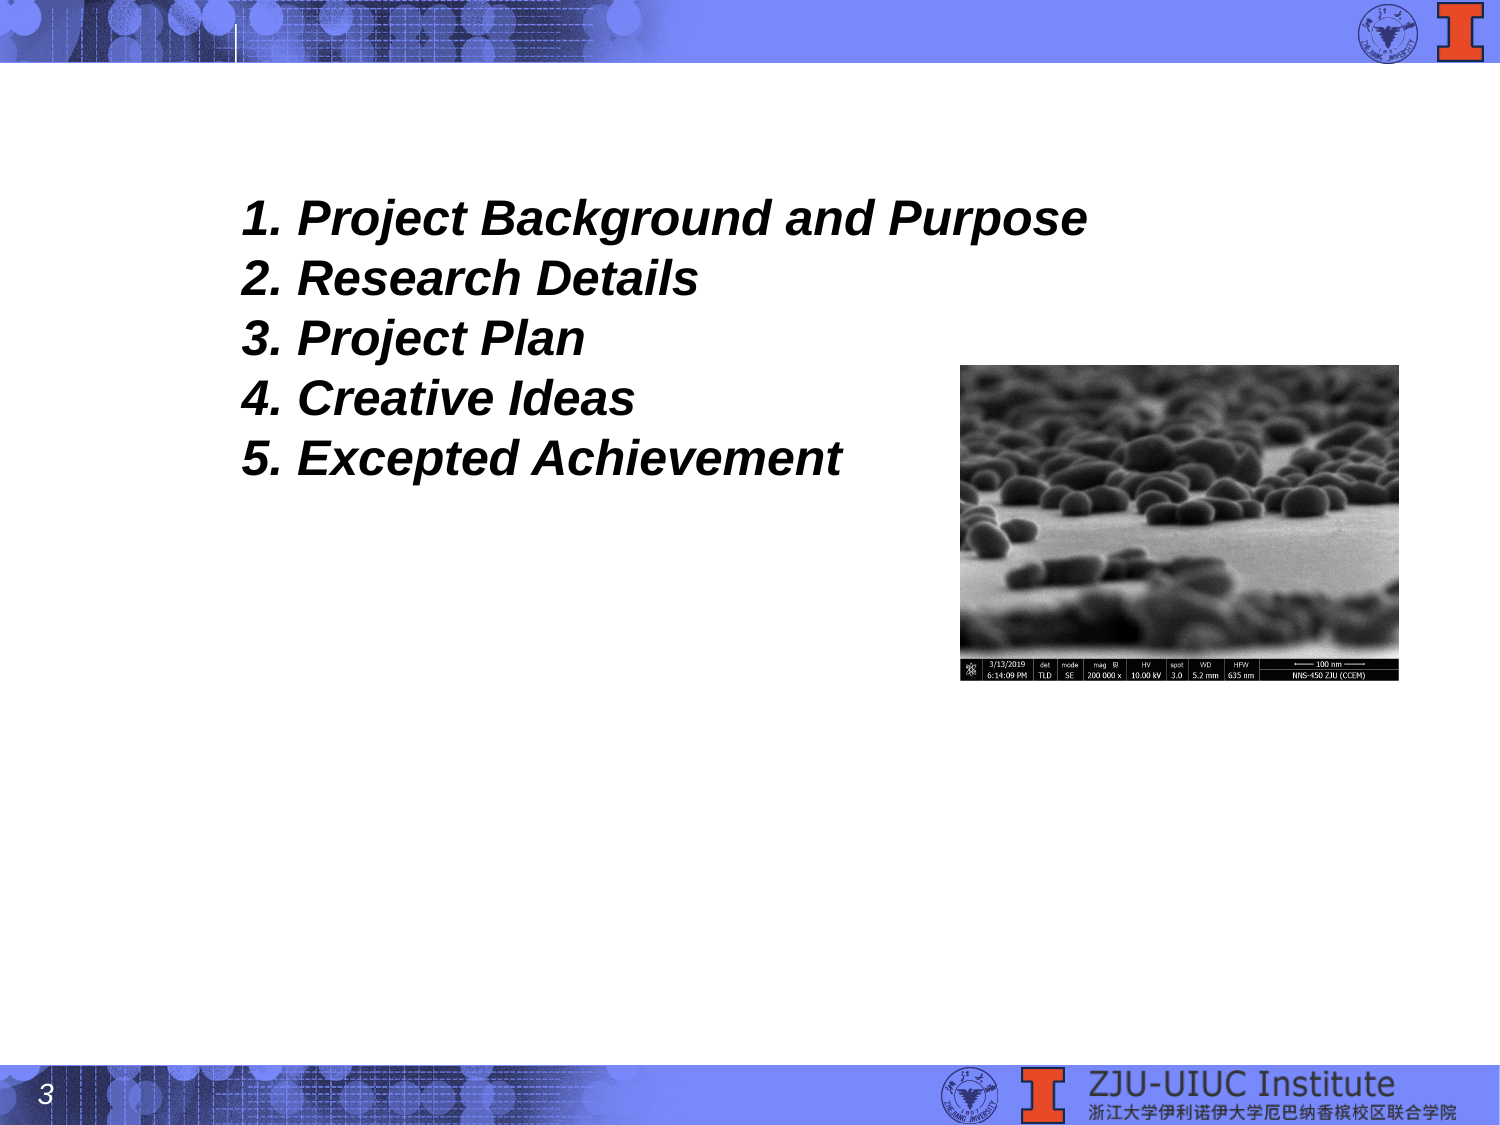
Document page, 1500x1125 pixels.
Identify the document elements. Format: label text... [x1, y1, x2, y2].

picture [0, 1066, 1500, 1125]
picture [959, 364, 1399, 681]
picture [0, 0, 1500, 64]
text_box 1. Project Background and Purpose 2. Research Details 3. Project Plan 4. Creative Ideas 5. Excepted Achievement [226, 178, 1309, 493]
